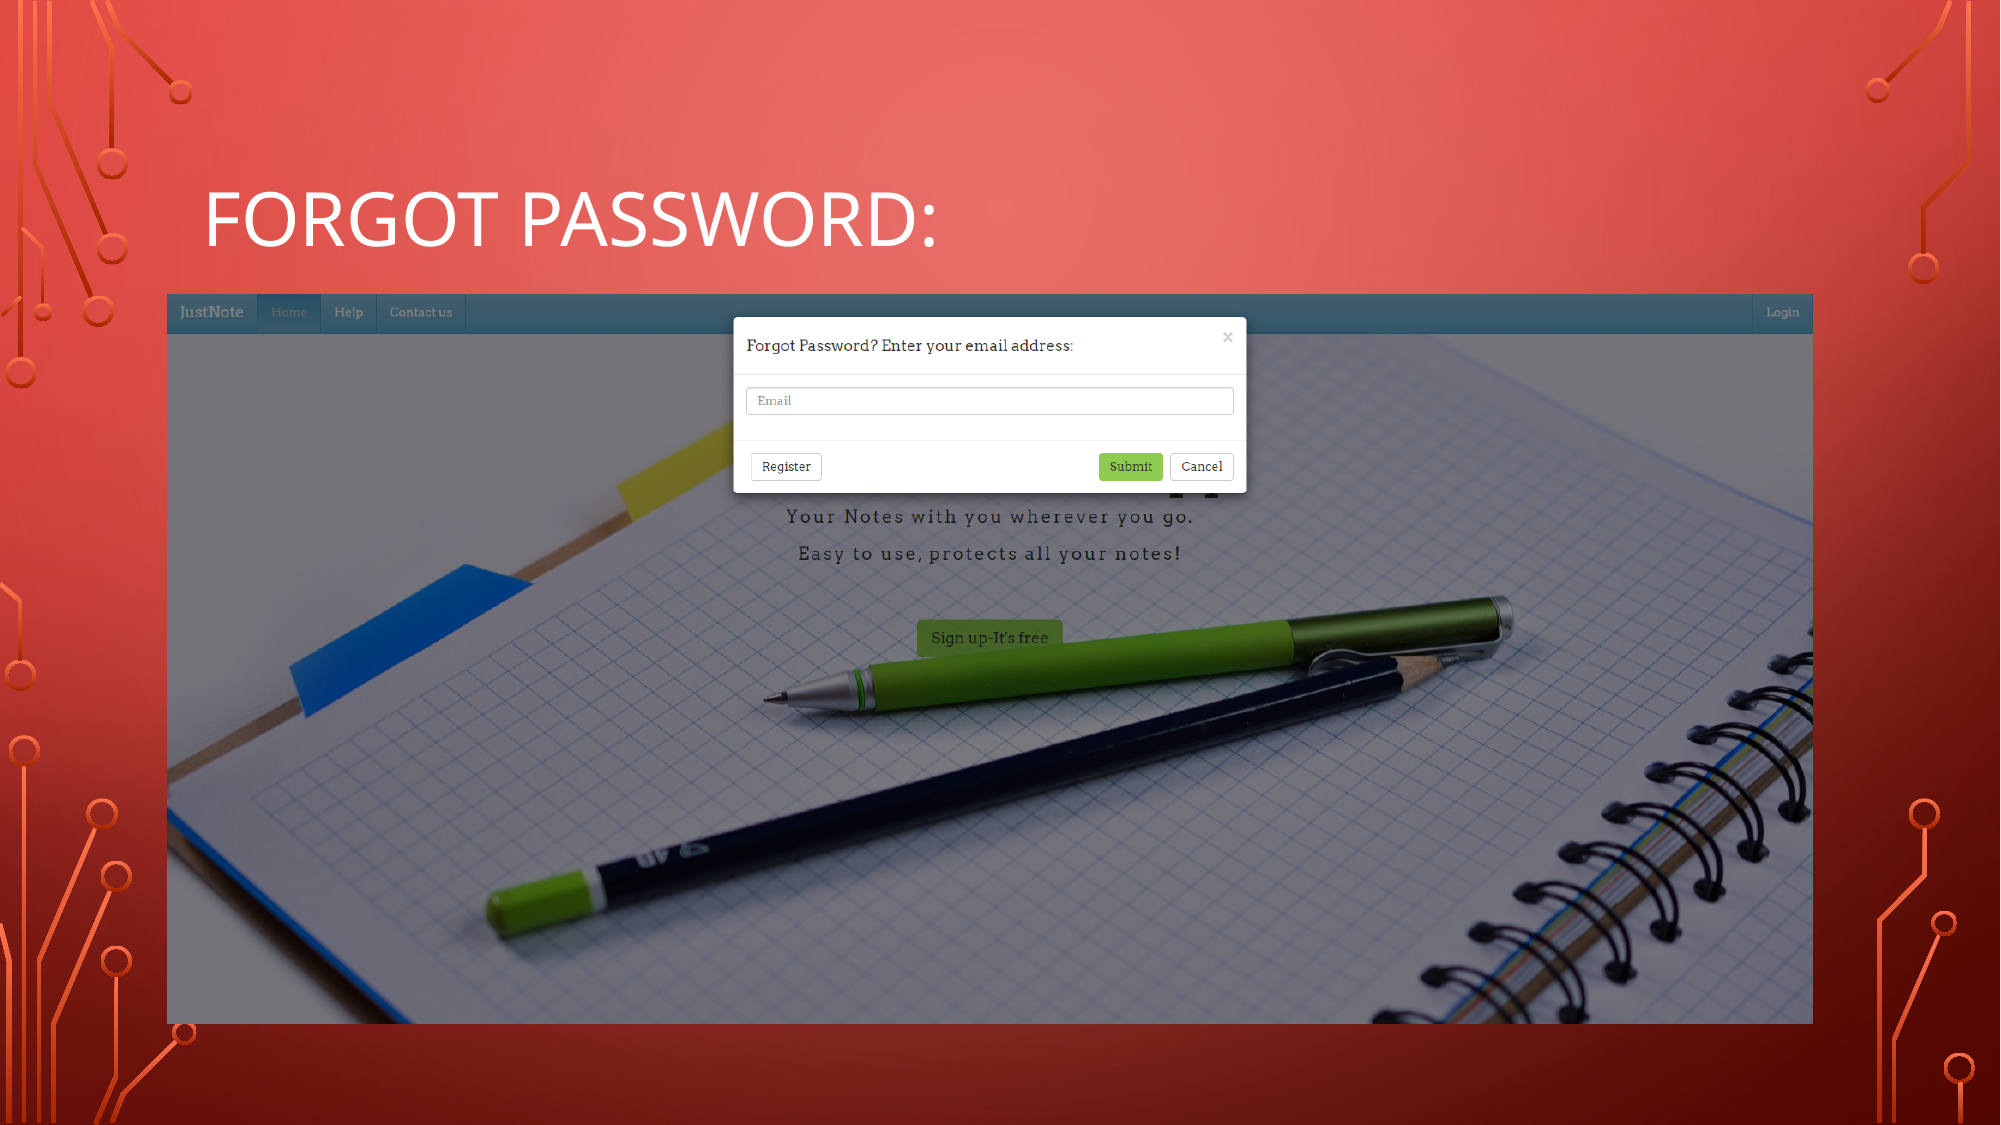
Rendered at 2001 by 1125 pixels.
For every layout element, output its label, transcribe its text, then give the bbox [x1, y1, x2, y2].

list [167, 293, 1813, 1024]
title Forgot password: [187, 101, 1813, 293]
